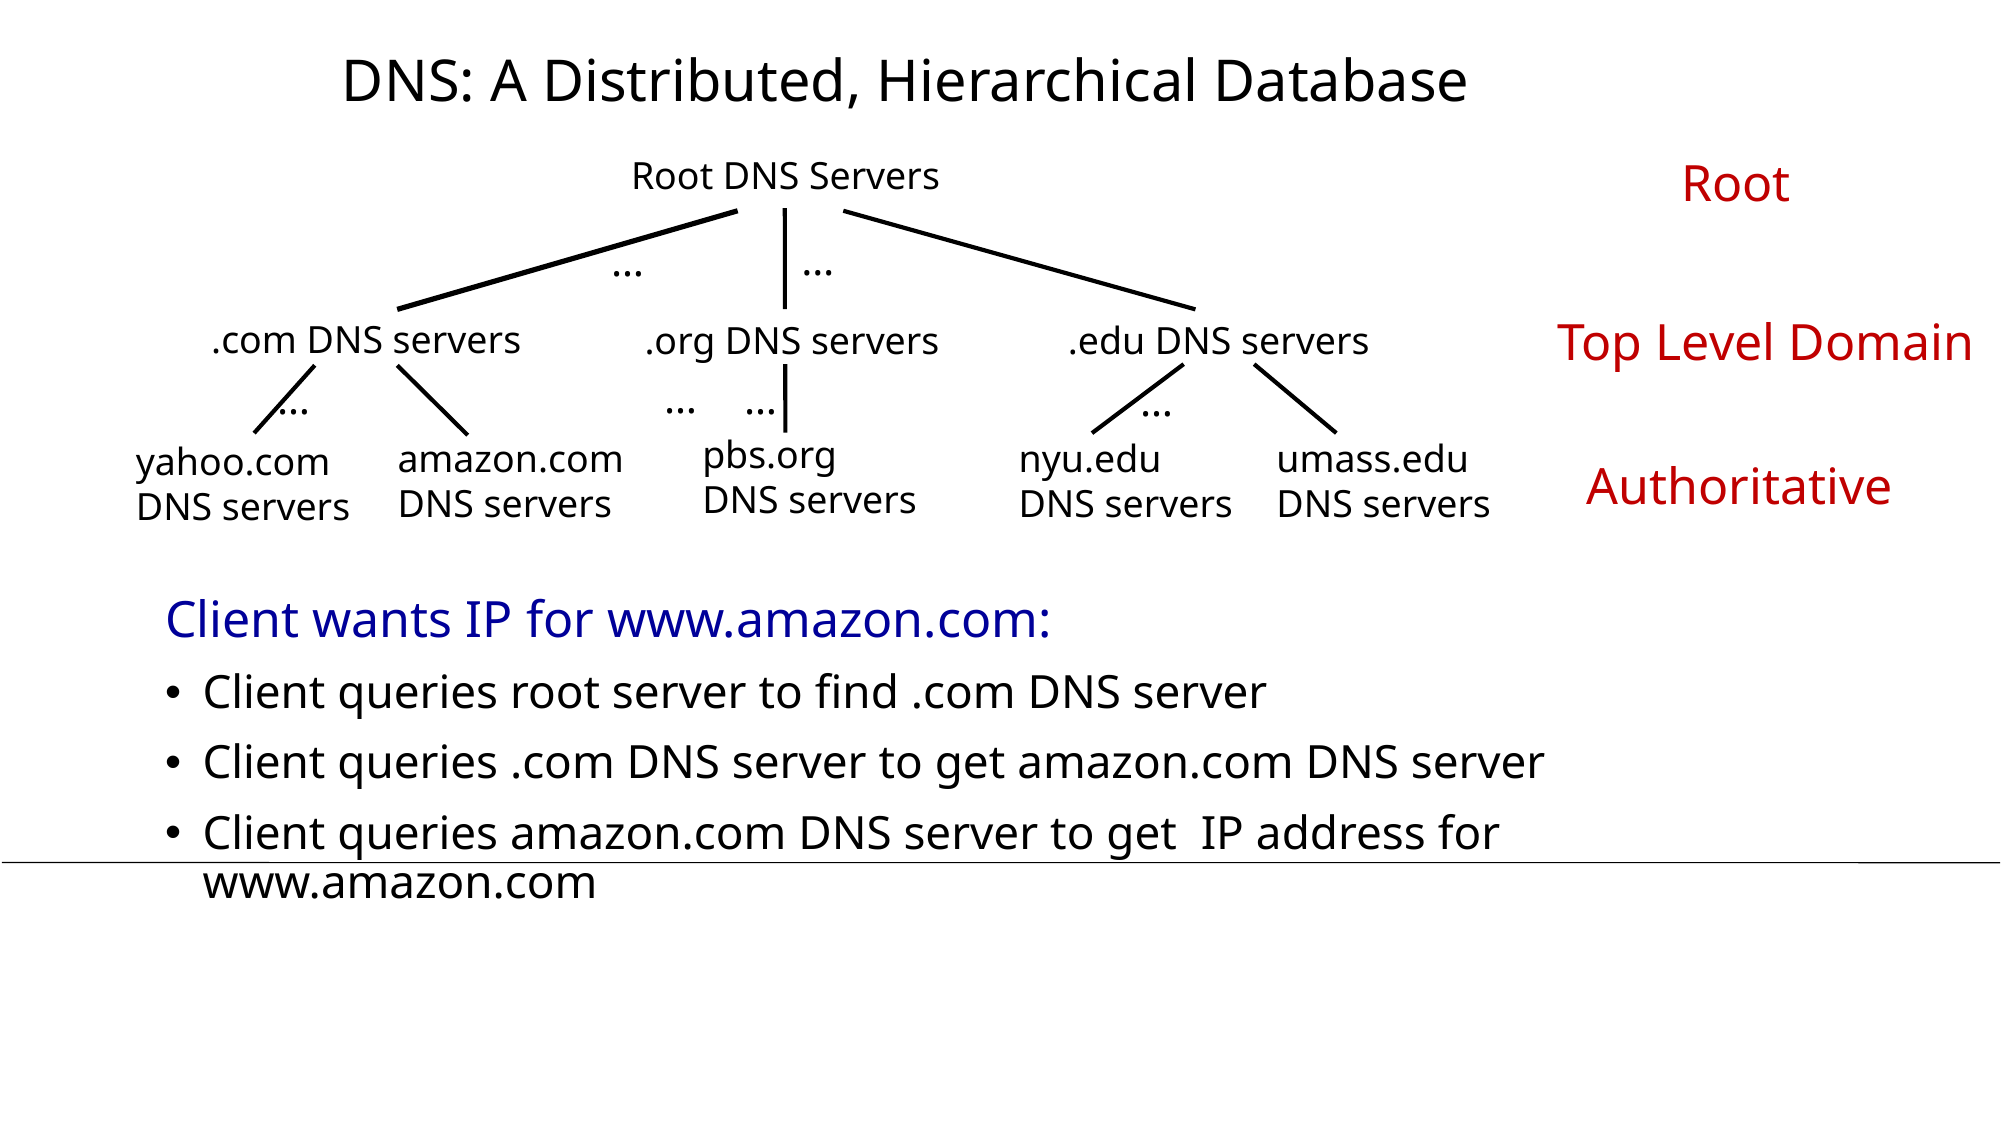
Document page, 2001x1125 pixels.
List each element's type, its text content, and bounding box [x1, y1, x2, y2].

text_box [197, 208, 1988, 379]
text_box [124, 364, 1901, 537]
title DNS: A Distributed, Hierarchical Database [326, 26, 1643, 140]
list Client wants IP for www.amazon.com: Client queries root server to find .com DNS server Client queries .com DNS server to get amazon.com DNS server Client queries amazon.com DNS server to get IP address for www.amazon.com [150, 586, 1901, 937]
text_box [616, 143, 1805, 220]
